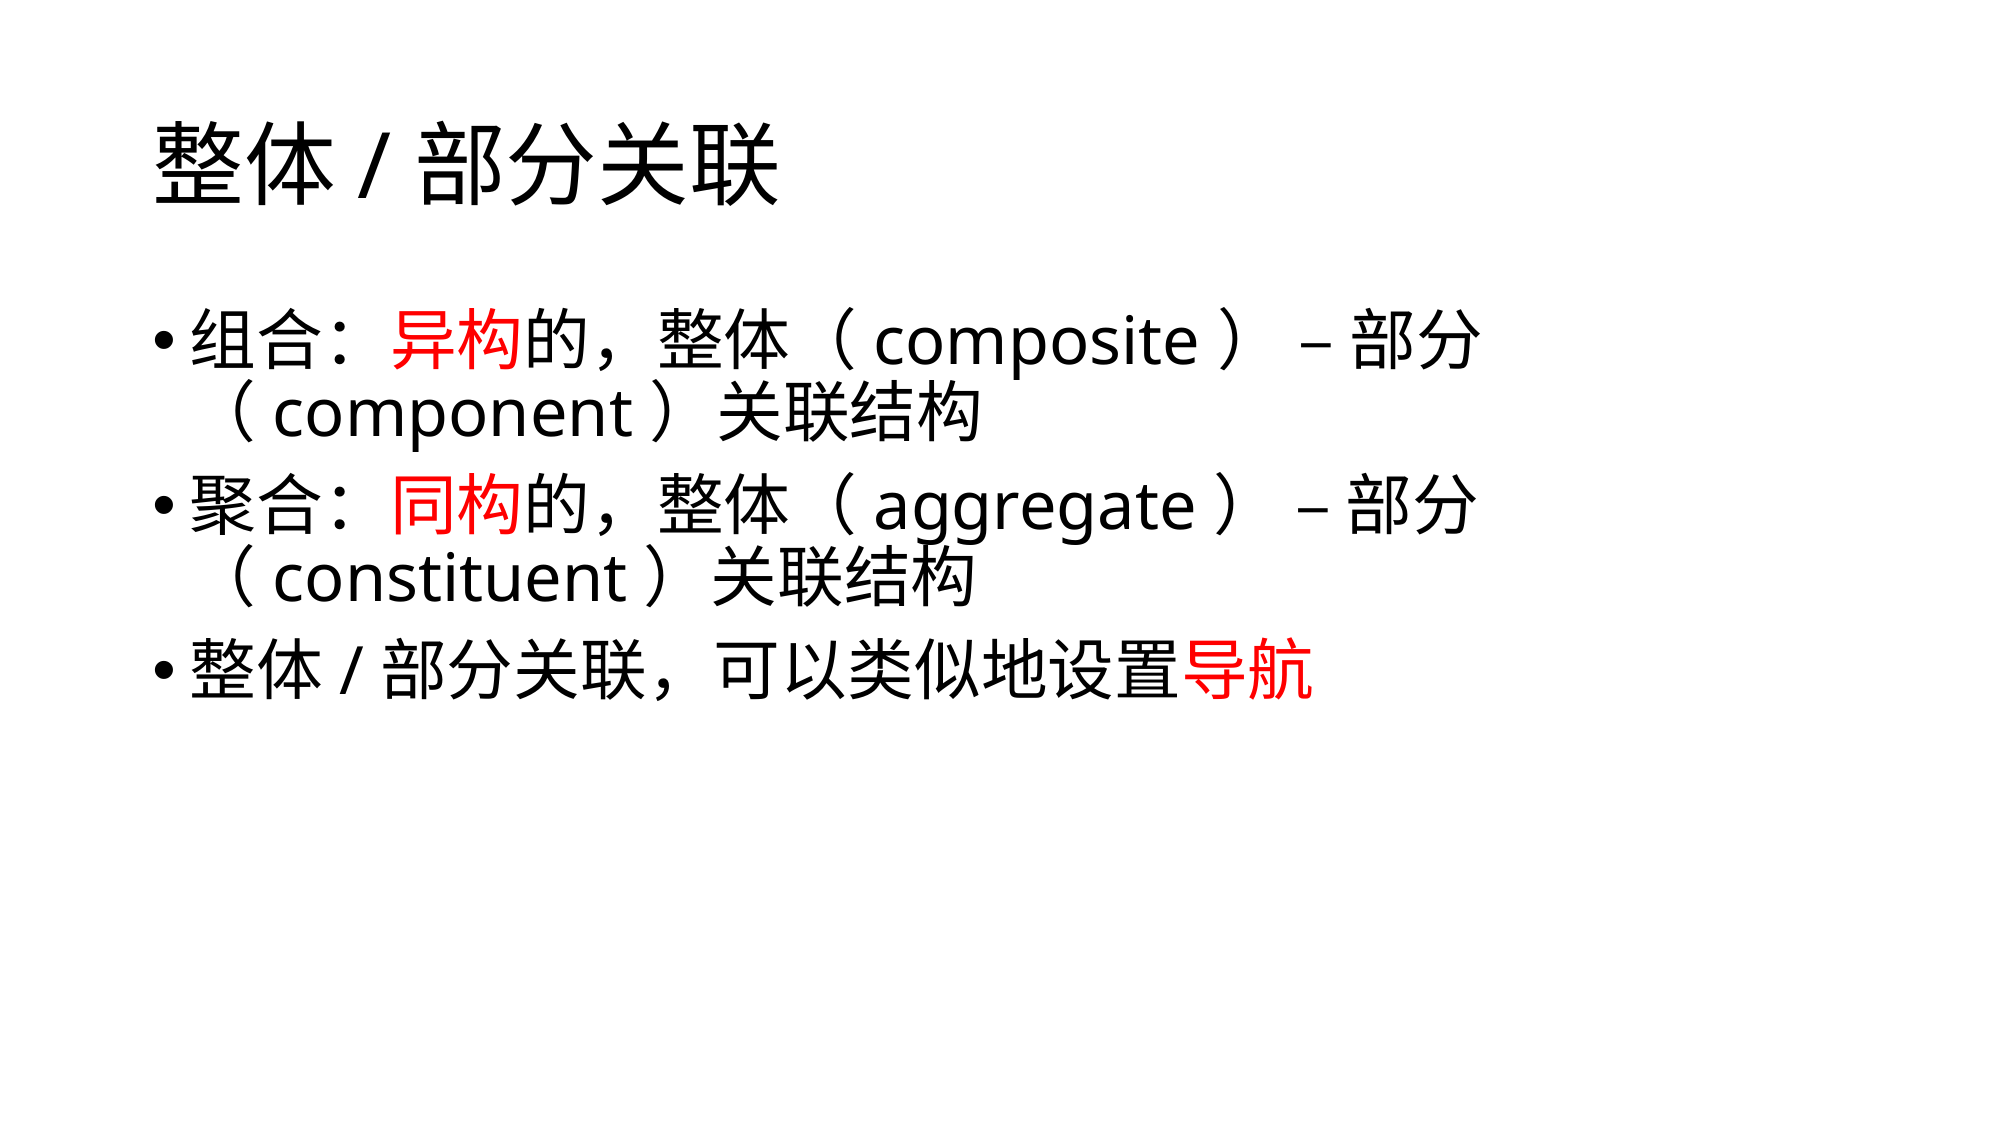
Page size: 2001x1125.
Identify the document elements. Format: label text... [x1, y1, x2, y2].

title 整体/部分关联 [137, 59, 1863, 278]
list 组合：异构的，整体（composite） – 部分（component）关联结构 聚合：同构的，整体（aggregate） – 部分（constituent）关联结构 整体/部分关联，可以类似地设置导航 [137, 299, 1863, 1014]
